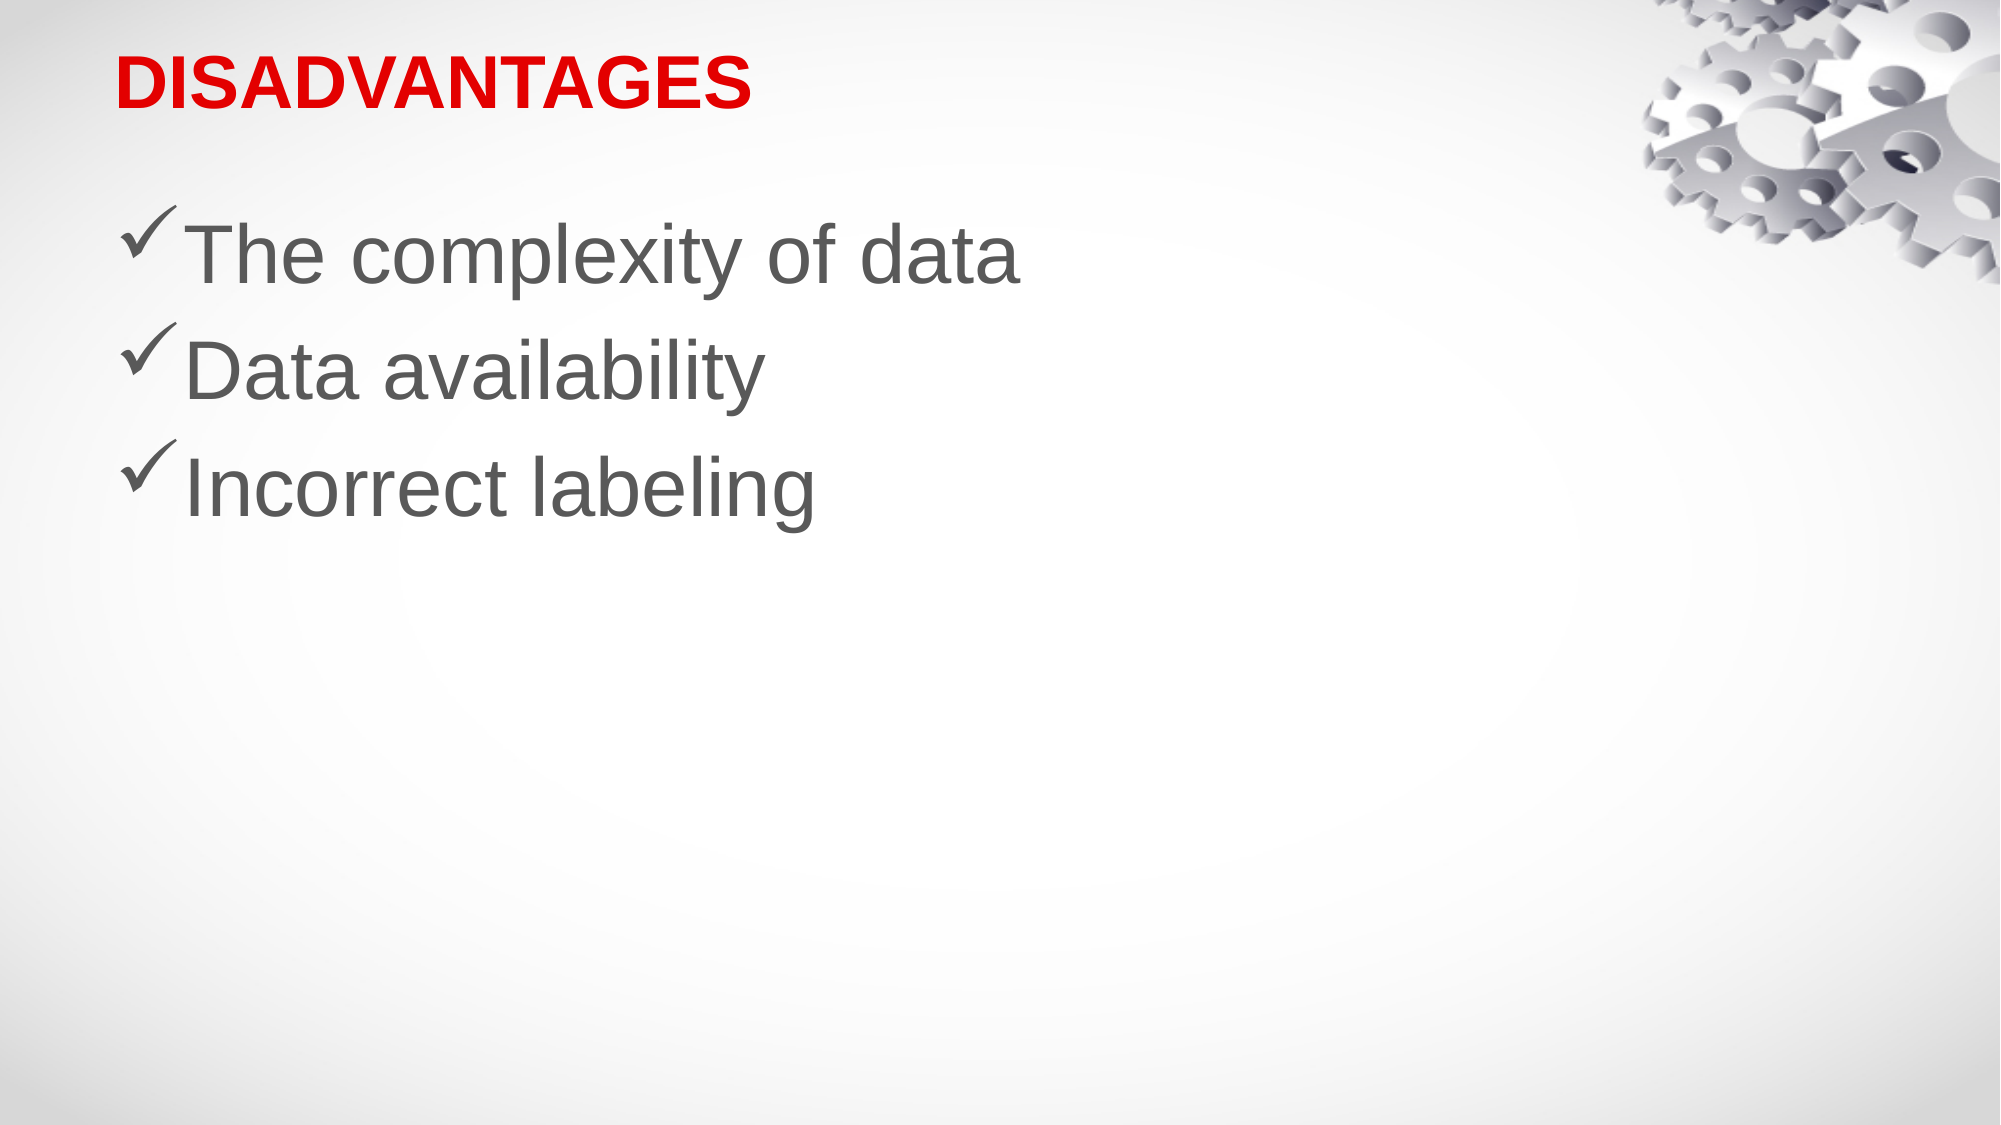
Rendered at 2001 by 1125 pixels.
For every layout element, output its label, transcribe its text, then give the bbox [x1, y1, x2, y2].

list The complexity of data Data availability Incorrect labeling [99, 192, 1901, 1006]
title DISADVANTAGES [99, 30, 1901, 127]
picture [0, 0, 2000, 1125]
